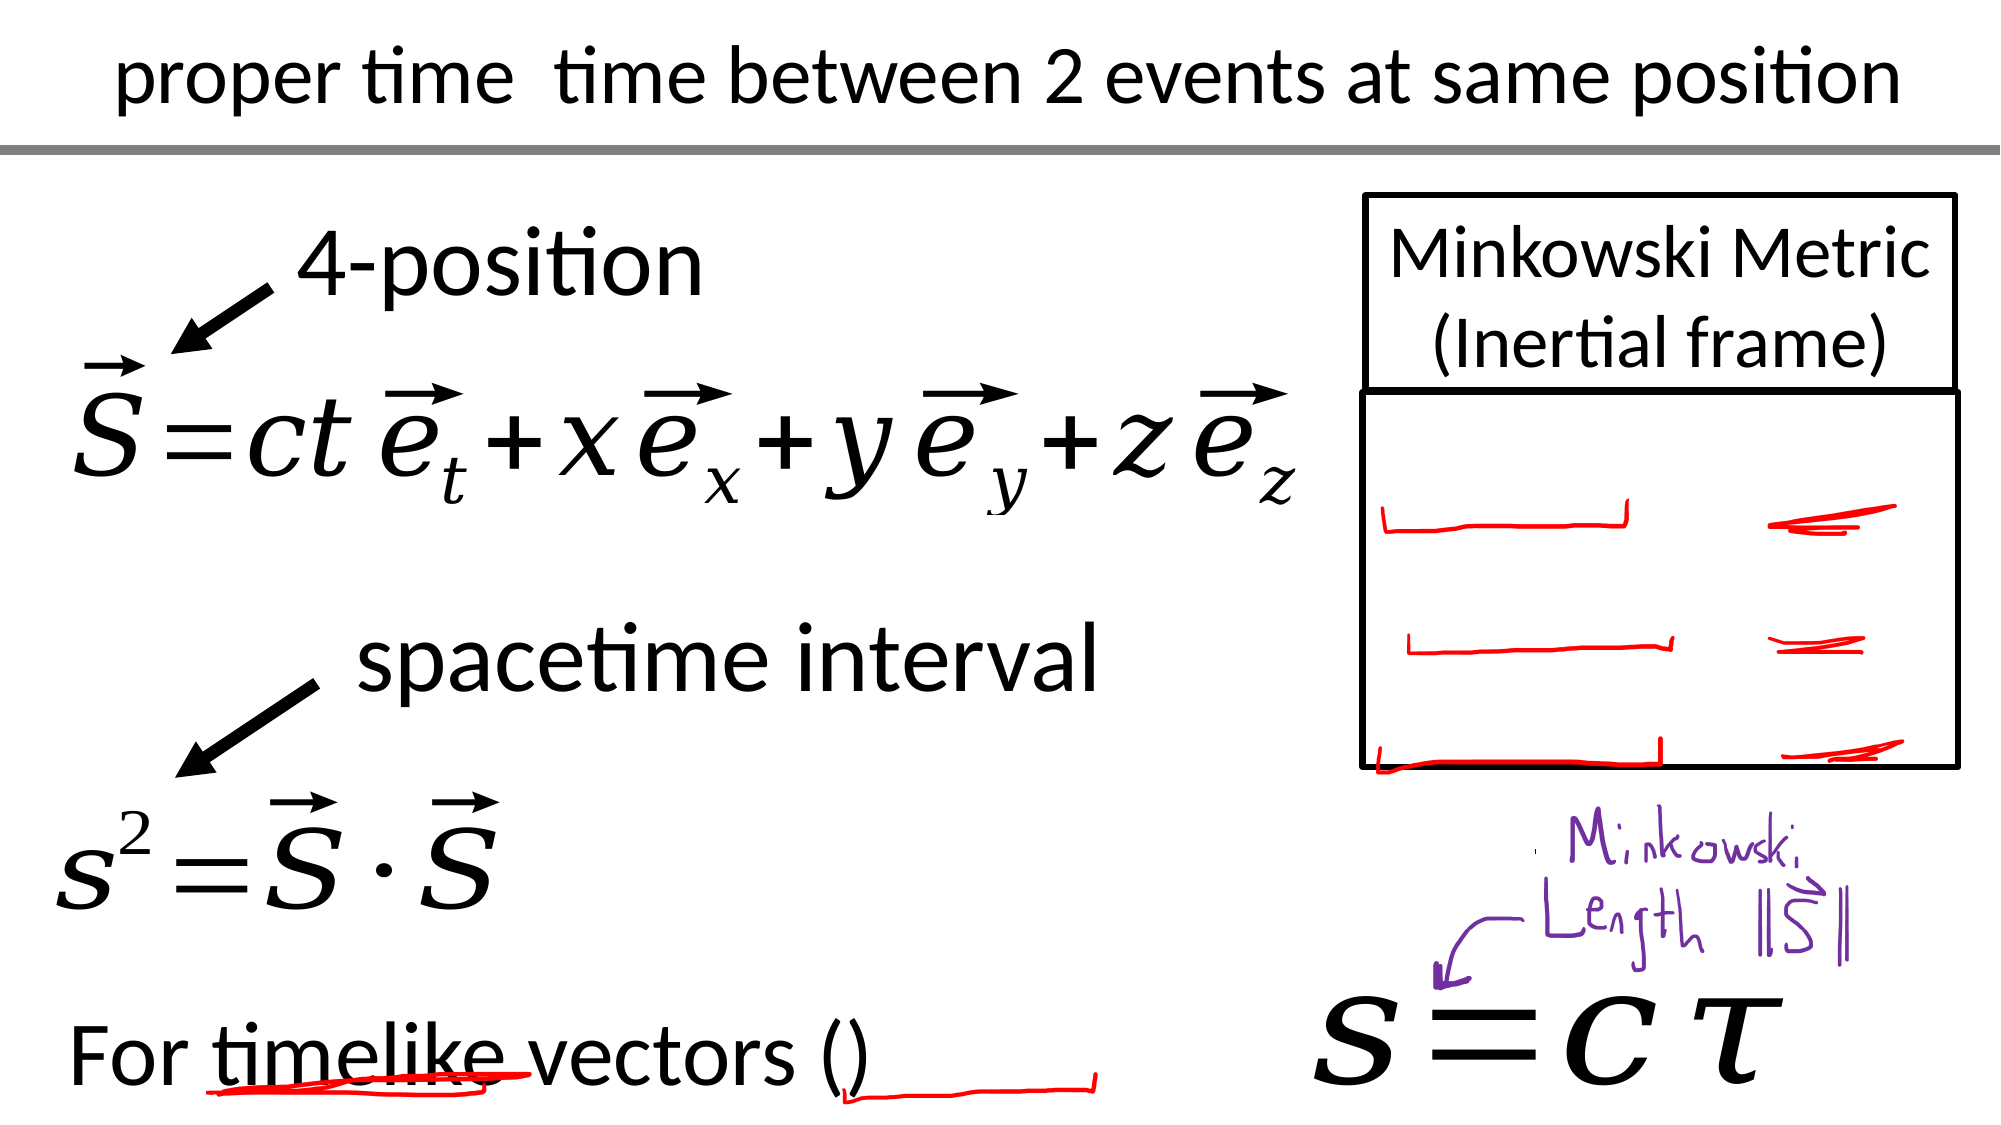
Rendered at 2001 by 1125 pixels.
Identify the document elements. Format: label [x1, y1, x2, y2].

text_box [170, 188, 725, 355]
text_box [1362, 195, 1959, 771]
picture [206, 498, 1914, 1114]
text_box [174, 584, 1133, 778]
